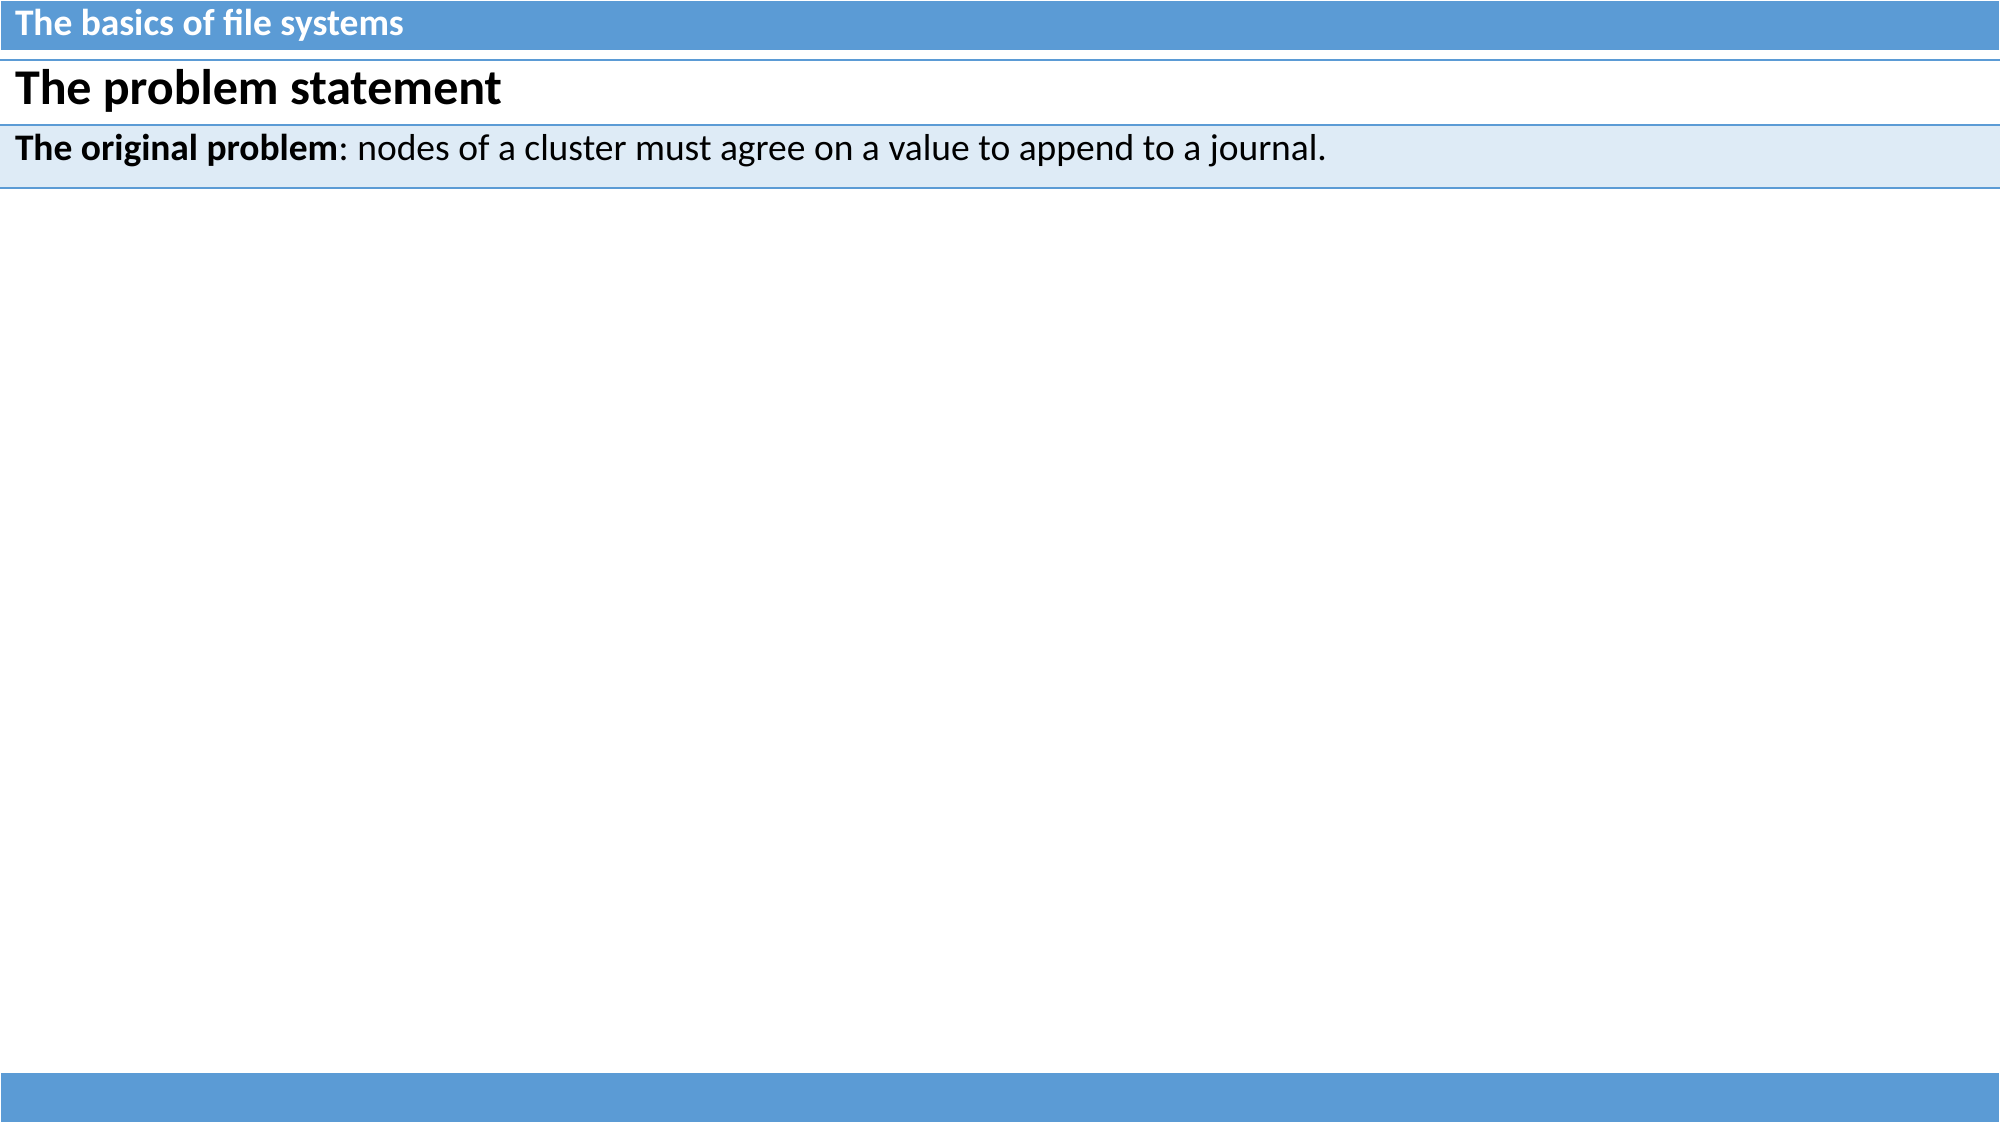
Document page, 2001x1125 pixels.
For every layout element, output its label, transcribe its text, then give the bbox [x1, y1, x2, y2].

table_cell The original problem: nodes of a cluster must agree on a value to append to a journal. [0, 126, 2000, 187]
table_header The problem statement [0, 61, 2000, 124]
table_header [1, 1073, 1999, 1122]
table_header The basics of file systems [1, 1, 1999, 50]
